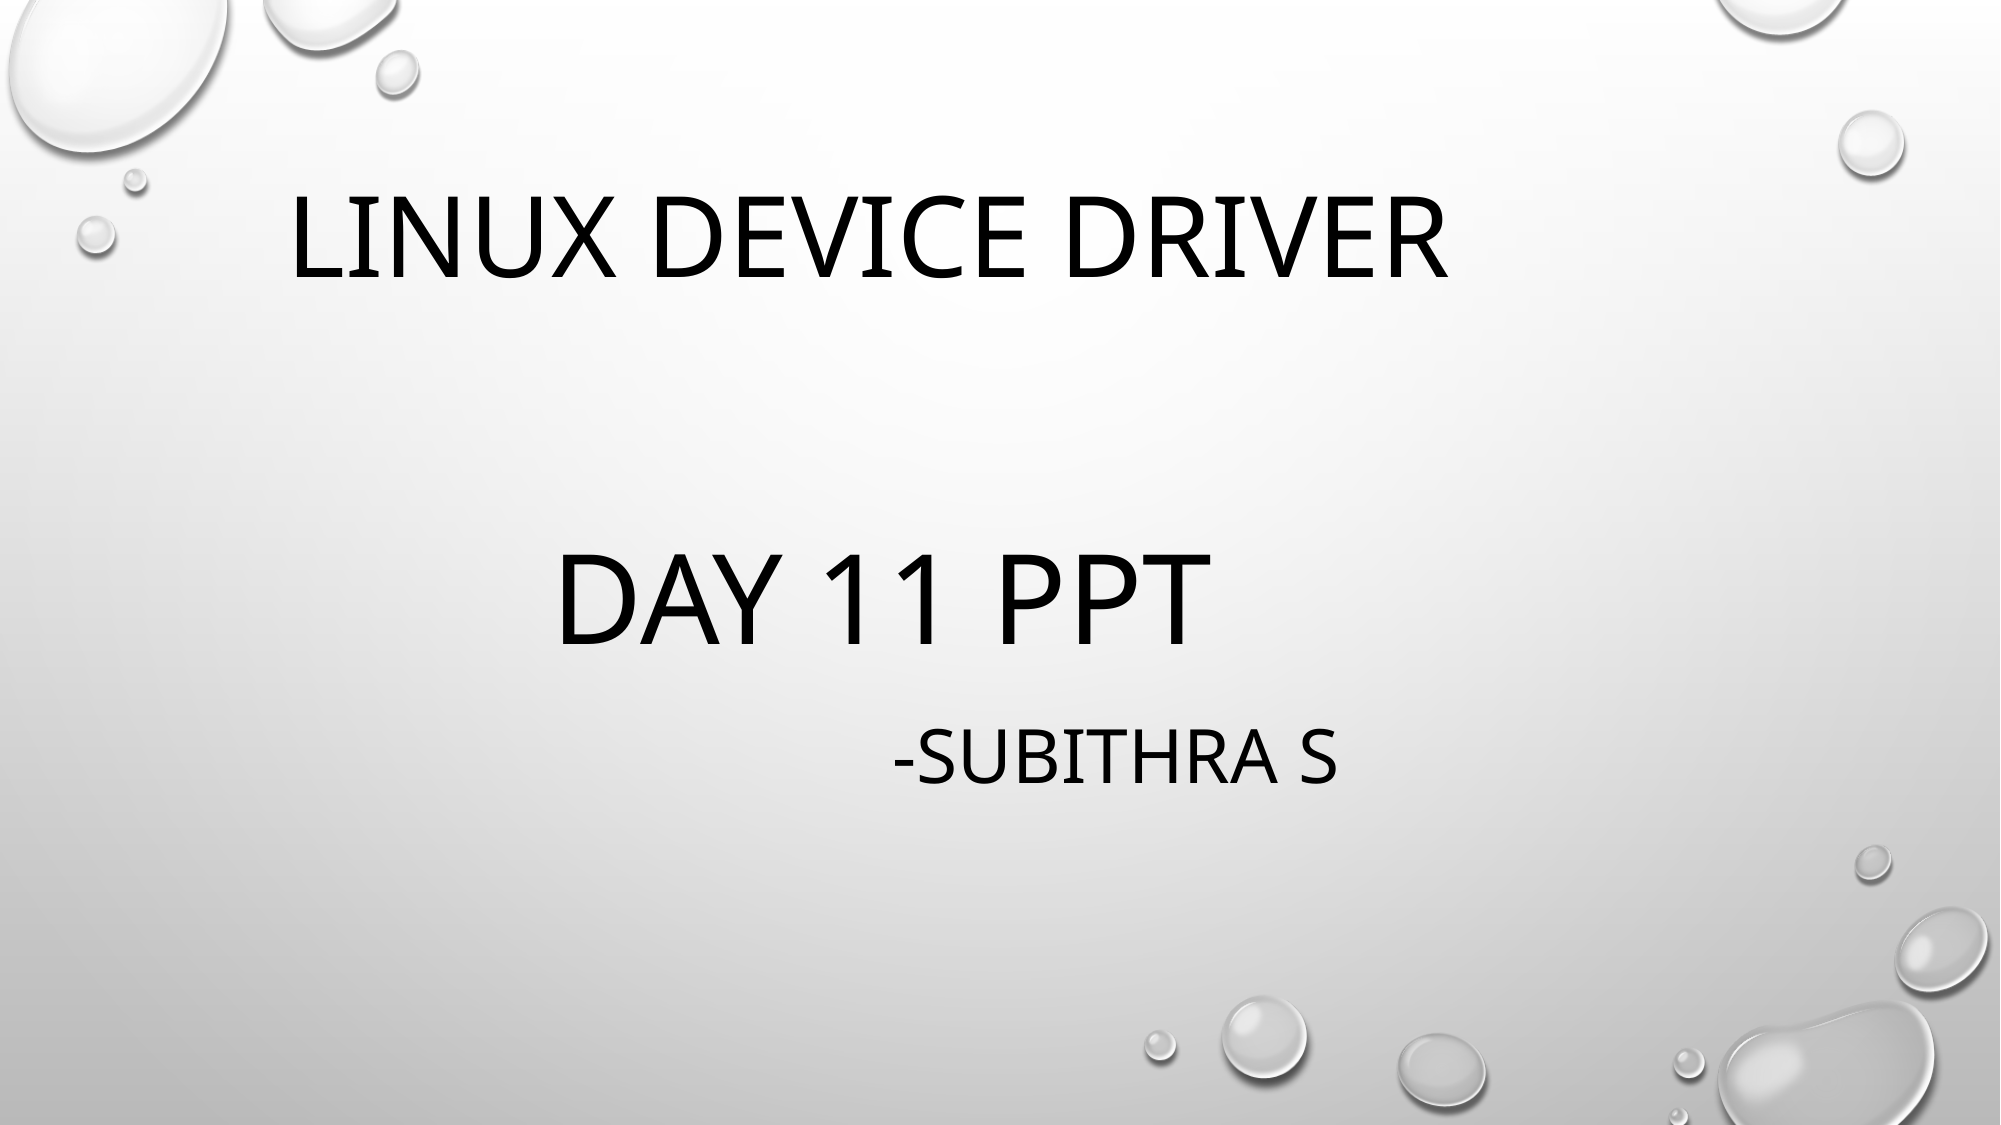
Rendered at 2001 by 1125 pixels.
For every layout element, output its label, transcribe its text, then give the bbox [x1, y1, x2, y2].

title Linux device driver [18, 110, 1719, 372]
list Day 11 PPT -SUBITHRA s [31, 482, 1732, 952]
picture [0, 0, 2000, 1125]
